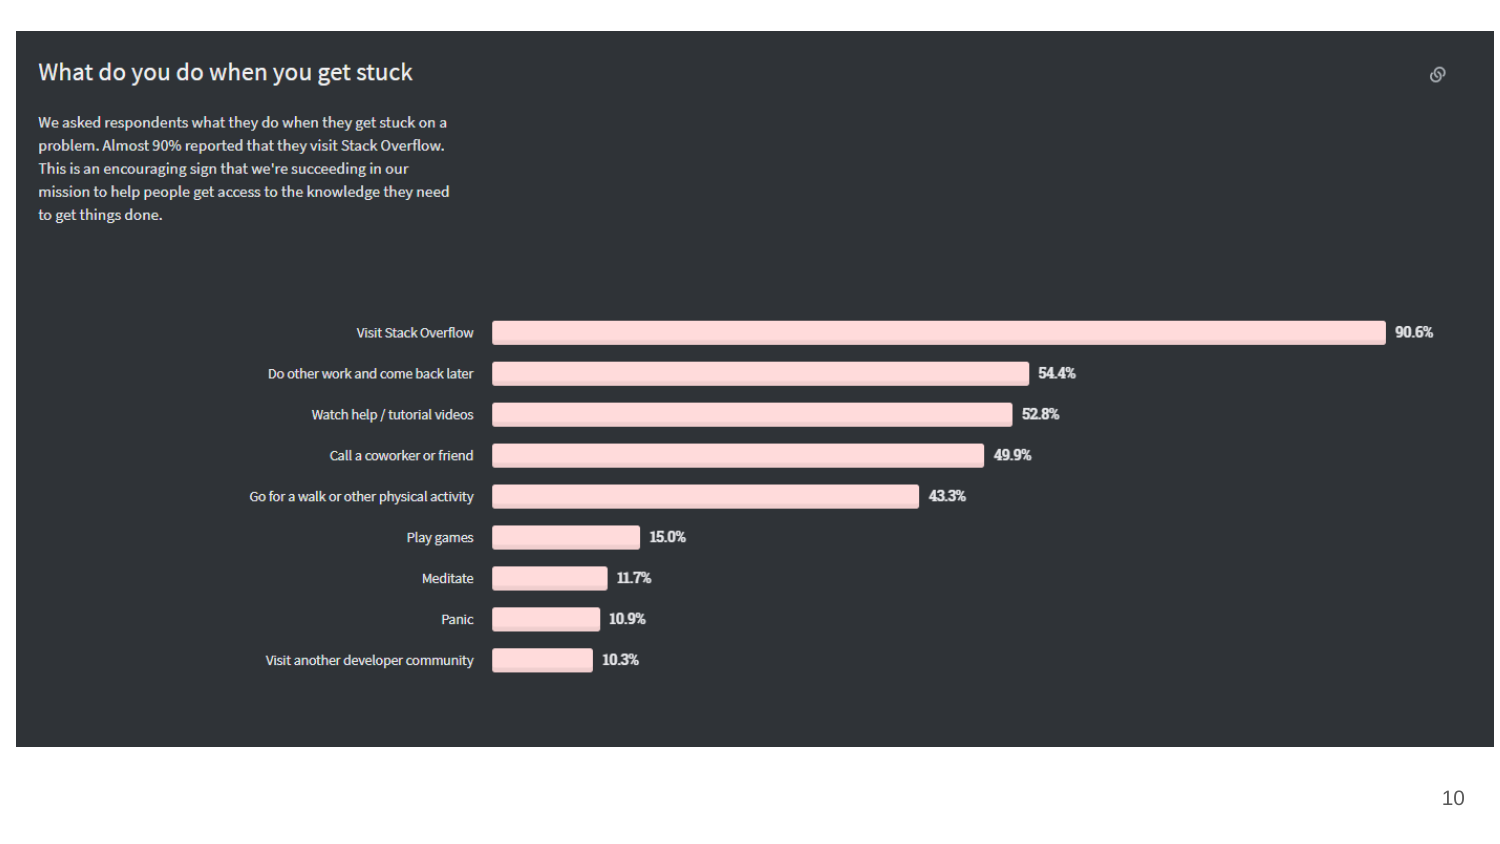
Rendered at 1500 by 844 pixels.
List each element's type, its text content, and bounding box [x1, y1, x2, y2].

slide_number 10 [1389, 764, 1480, 830]
picture [15, 30, 1494, 747]
